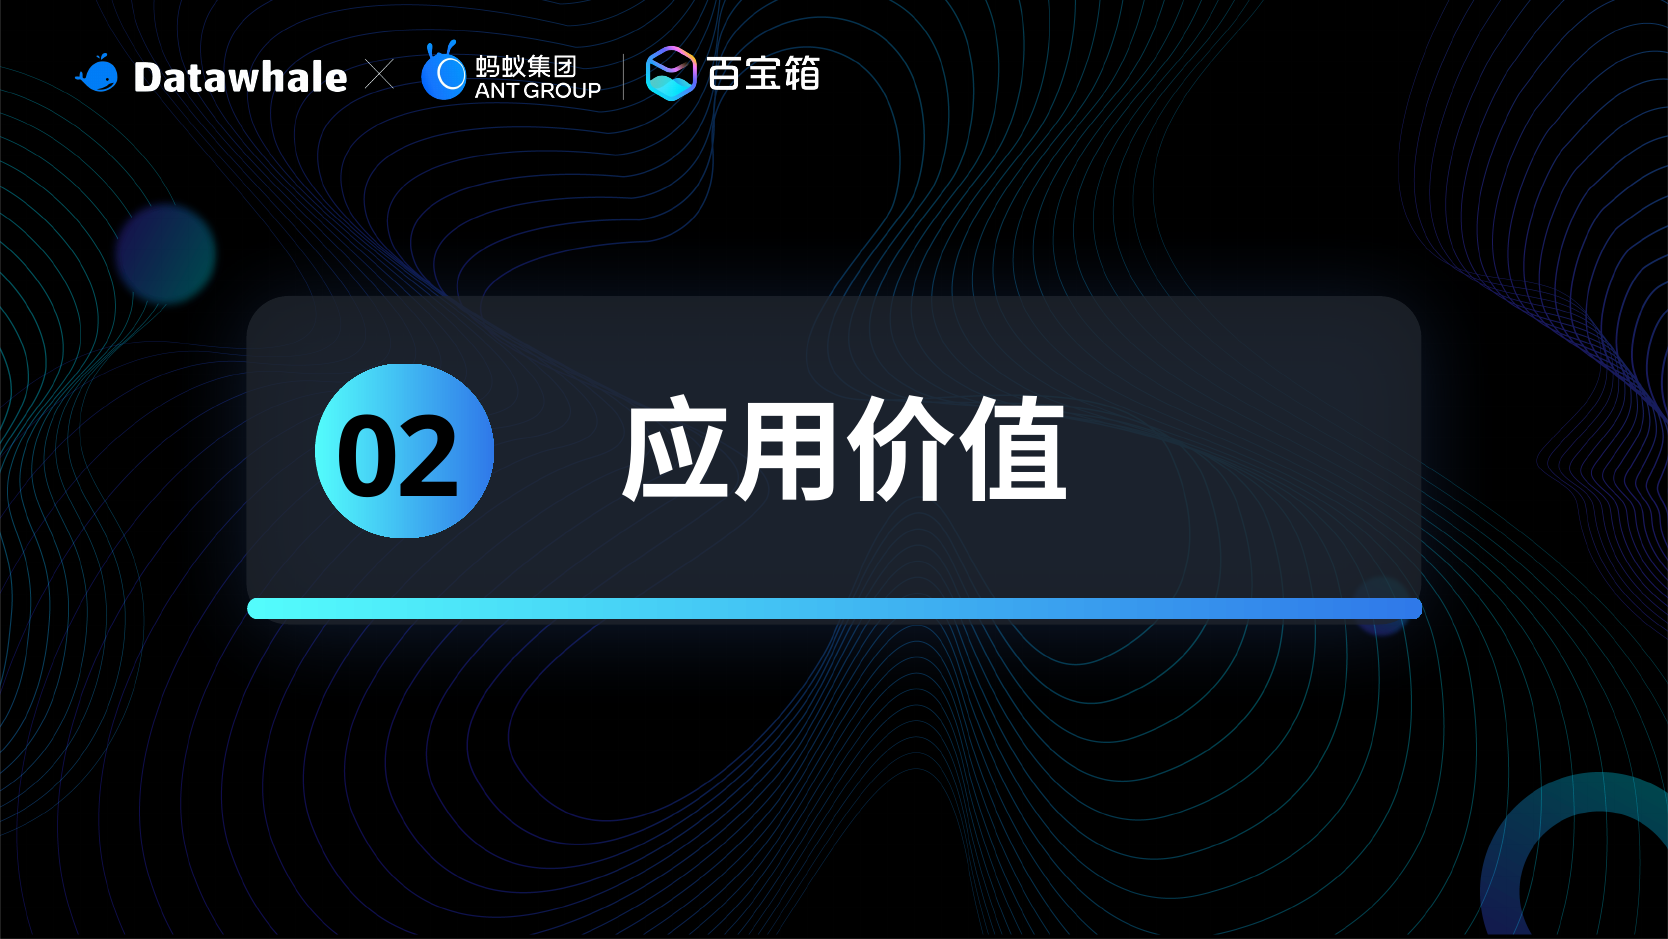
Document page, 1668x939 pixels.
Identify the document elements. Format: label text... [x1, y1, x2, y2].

picture [0, 0, 1668, 939]
text_box [246, 596, 1424, 621]
text_box [245, 294, 1423, 600]
text_box 应用价值 [552, 344, 1085, 522]
text_box [269, 621, 1399, 626]
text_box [314, 363, 537, 538]
